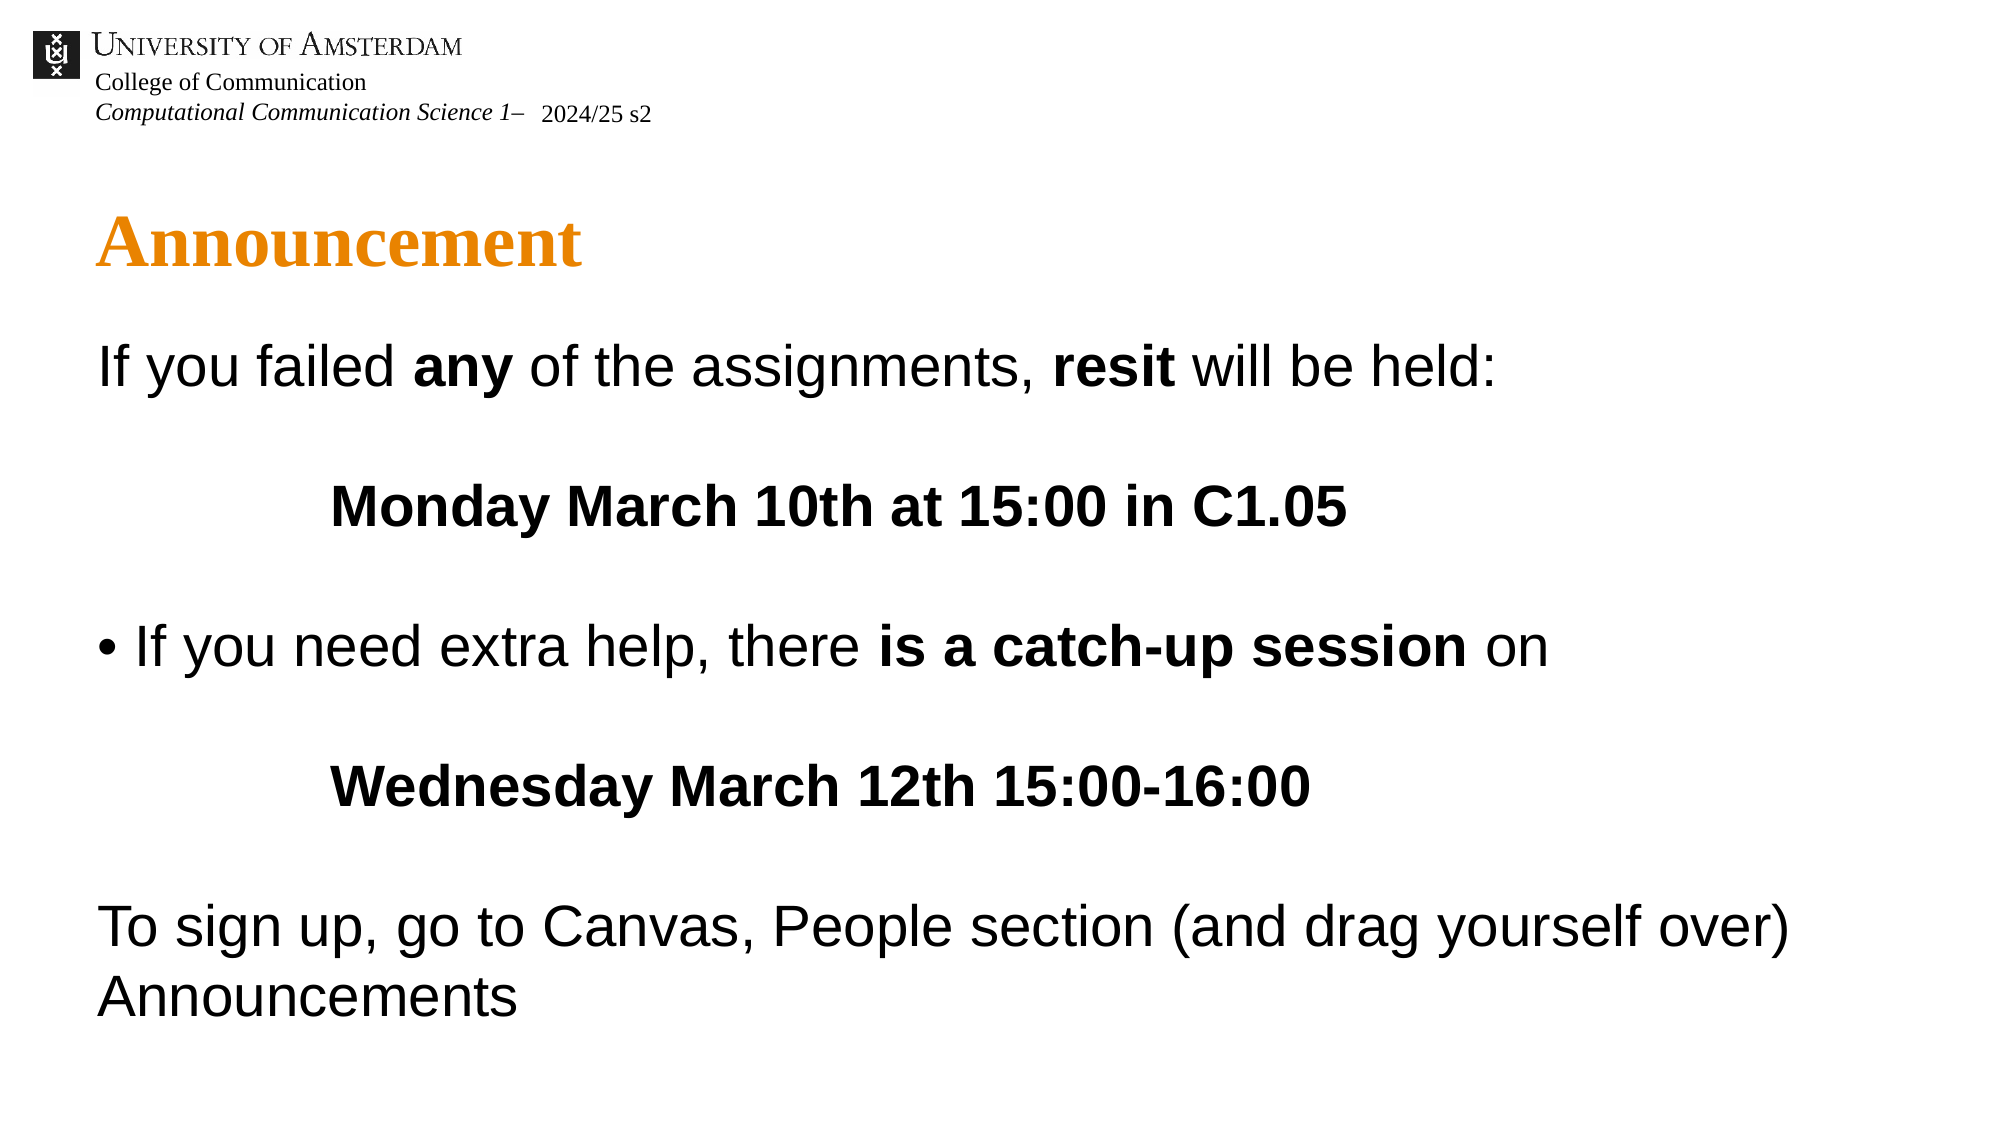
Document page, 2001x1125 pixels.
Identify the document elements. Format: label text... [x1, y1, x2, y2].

title Announcement [80, 135, 1911, 290]
text_box 2024/25 s2 [526, 90, 668, 136]
text_box If you failed any of the assignments, resit will be held: Monday March 10th at 15:00 in C1.05 • If you need extra help, there is a catch-up session on Wednesday March 12th 15:00-16:00 To sign up, go to Canvas, People section (and drag yourself over) Announcements [82, 320, 1832, 1106]
picture [33, 31, 462, 97]
